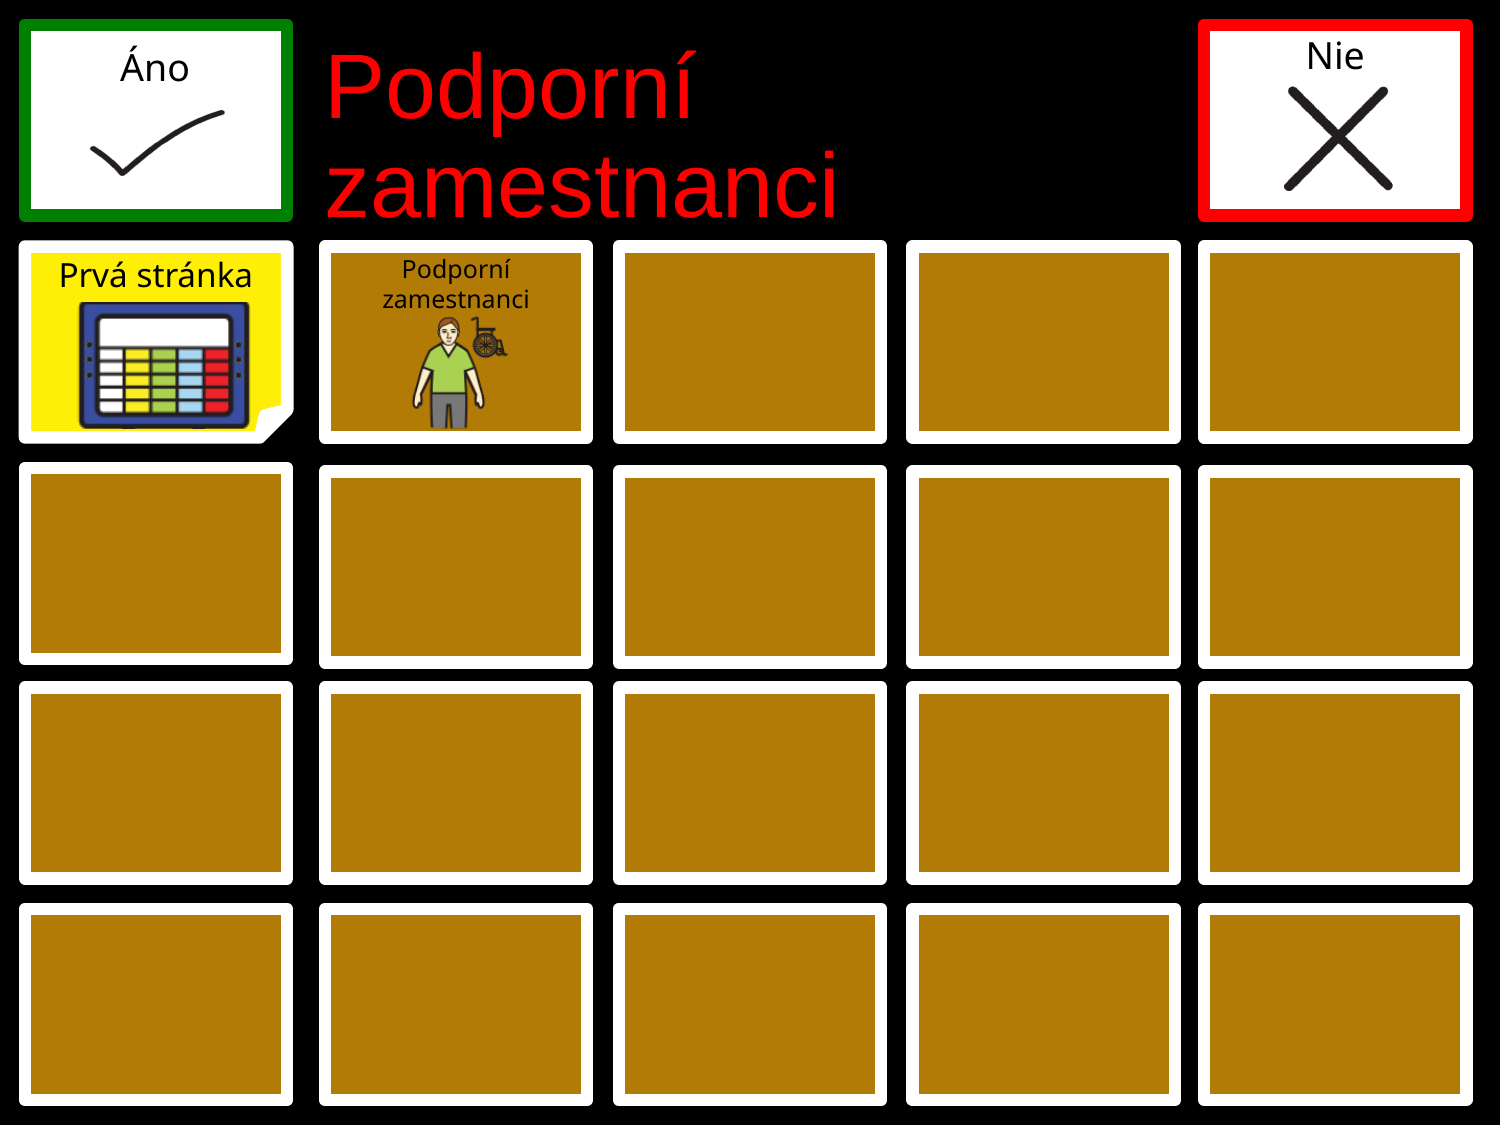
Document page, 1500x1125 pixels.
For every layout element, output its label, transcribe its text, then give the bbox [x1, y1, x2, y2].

text_box [24, 908, 288, 1101]
text_box [1203, 471, 1467, 663]
text_box Prvá stránka [24, 246, 288, 307]
text_box Áno [43, 36, 267, 85]
text_box [24, 687, 288, 879]
text_box [324, 687, 588, 879]
picture [74, 84, 238, 203]
text_box [618, 471, 882, 663]
picture [392, 306, 527, 441]
text_box [324, 908, 588, 1101]
text_box [24, 307, 263, 439]
picture [1274, 74, 1403, 203]
text_box [324, 324, 387, 438]
text_box [912, 908, 1176, 1101]
picture [62, 301, 267, 429]
text_box [618, 246, 882, 438]
text_box [618, 908, 882, 1101]
text_box [912, 687, 1176, 879]
text_box [912, 246, 1176, 438]
text_box [912, 471, 1176, 663]
text_box [618, 687, 882, 879]
text_box Podporní zamestnanci [324, 246, 588, 324]
title Podporní zamestnanci [324, 36, 1205, 242]
text_box [24, 467, 288, 660]
text_box [1203, 687, 1467, 879]
text_box [24, 245, 289, 429]
text_box [24, 24, 288, 216]
text_box [1203, 246, 1467, 438]
text_box [532, 324, 588, 438]
text_box [324, 471, 588, 663]
text_box [1203, 24, 1467, 216]
text_box [1203, 908, 1467, 1101]
text_box Nie [1204, 24, 1467, 85]
